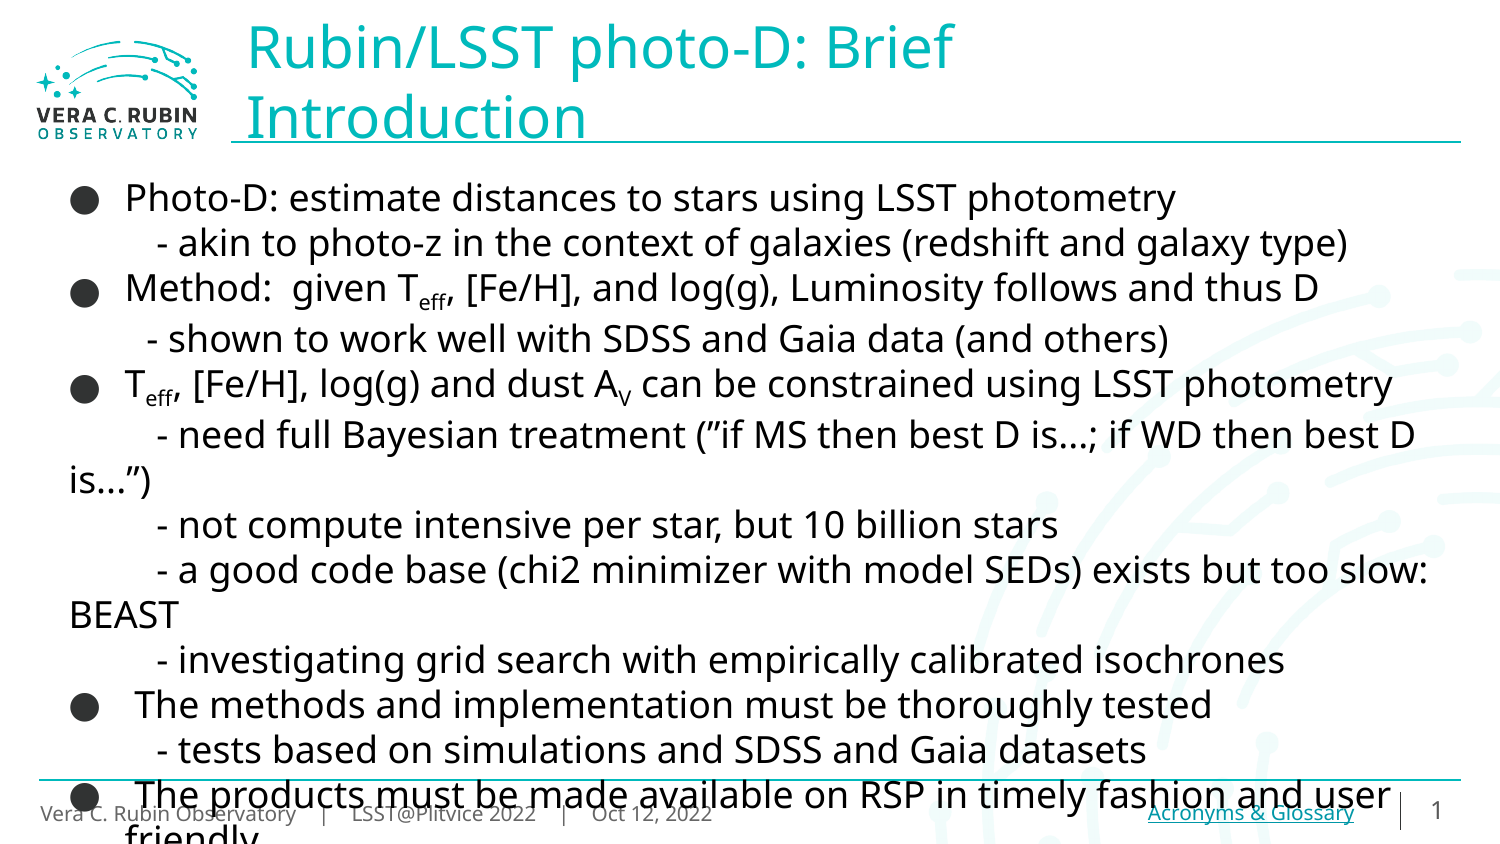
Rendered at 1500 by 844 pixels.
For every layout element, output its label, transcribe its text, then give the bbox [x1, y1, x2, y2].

picture [0, 0, 210, 145]
slide_number 1 [1369, 779, 1460, 844]
title Rubin/LSST photo-D: Brief Introduction [231, 27, 1299, 132]
list Photo-D: estimate distances to stars using LSST photometry - akin to photo-z in the context of galaxies (redshift and galaxy type) Method: given Teff, [Fe/H], and log(g), Luminosity follows and thus D - shown to work well with SDSS and Gaia data (and others) Teff, [Fe/H], log(g) and dust AV can be constrained using LSST photometry - need full Bayesian treatment (”if MS then best D is...; if WD then best D is...”) - not compute intensive per star, but 10 billion stars - a good code base (chi2 minimizer with model SEDs) exists but too slow: BEAST - investigating grid search with empirically calibrated isochrones The methods and implementation must be thoroughly tested - tests based on simulations and SDSS and Gaia datasets The products must be made available on RSP in timely fashion and user friendly - Bura at UniRi, perhaps UW cluster, cloud, elsewhere? [34, 158, 1449, 772]
